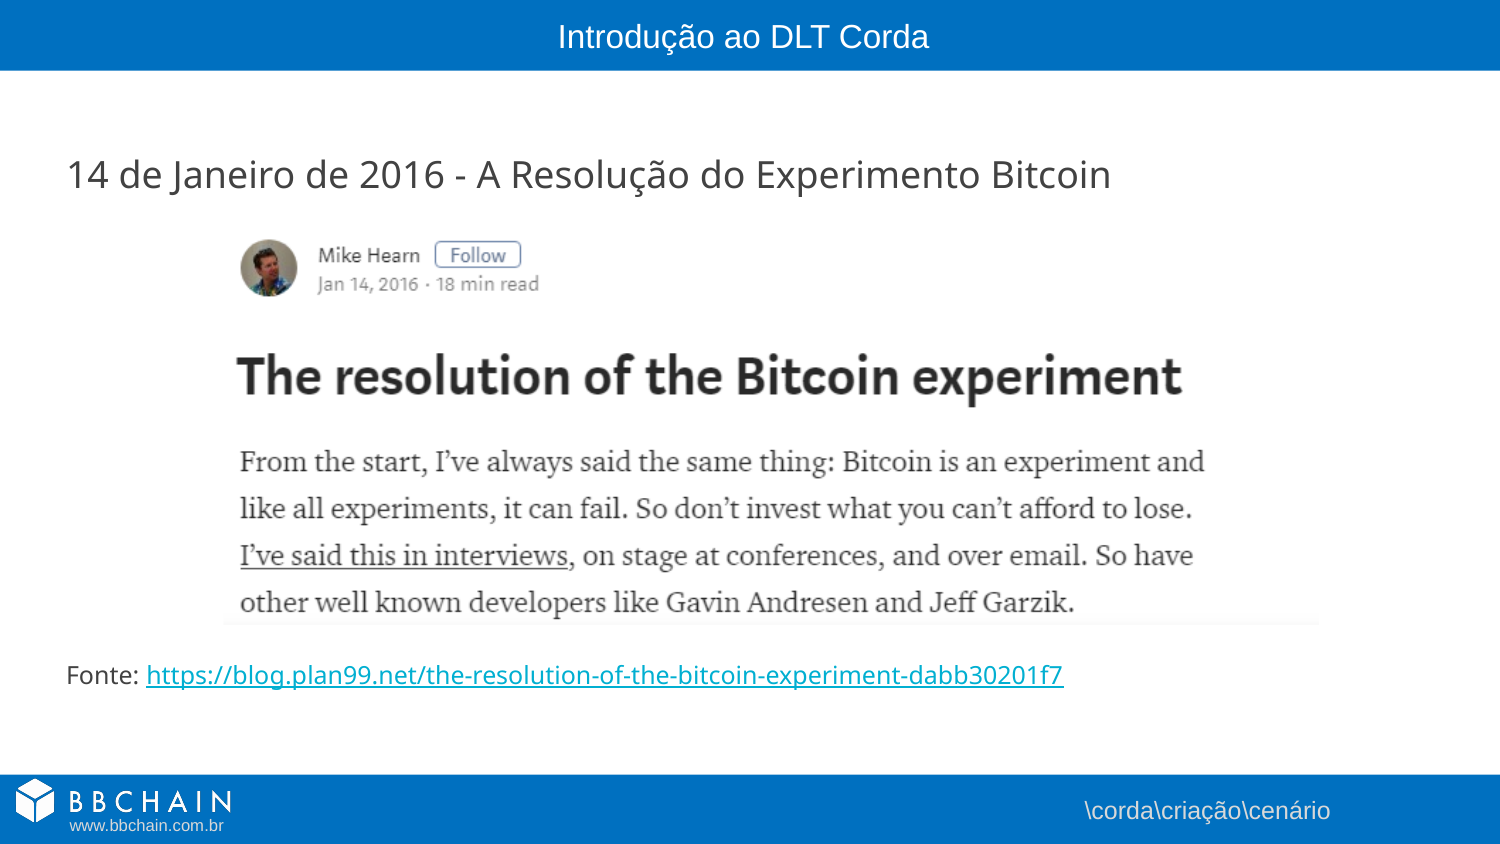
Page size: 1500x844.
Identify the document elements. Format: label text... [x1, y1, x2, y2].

text_box [245, 774, 1500, 844]
text_box [0, 0, 542, 71]
picture [0, 772, 244, 838]
text_box [967, 0, 1500, 71]
list 14 de Janeiro de 2016 - A Resolução do Experimento Bitcoin Fonte: https://blog.plan99.net/the-resolution-of-the-bitcoin-experiment-dabb30201f7 [51, 129, 1449, 709]
picture [220, 234, 1320, 625]
text_box Introdução ao DLT Corda [542, 0, 967, 83]
text_box \corda\criação\cenário [1069, 787, 1500, 823]
